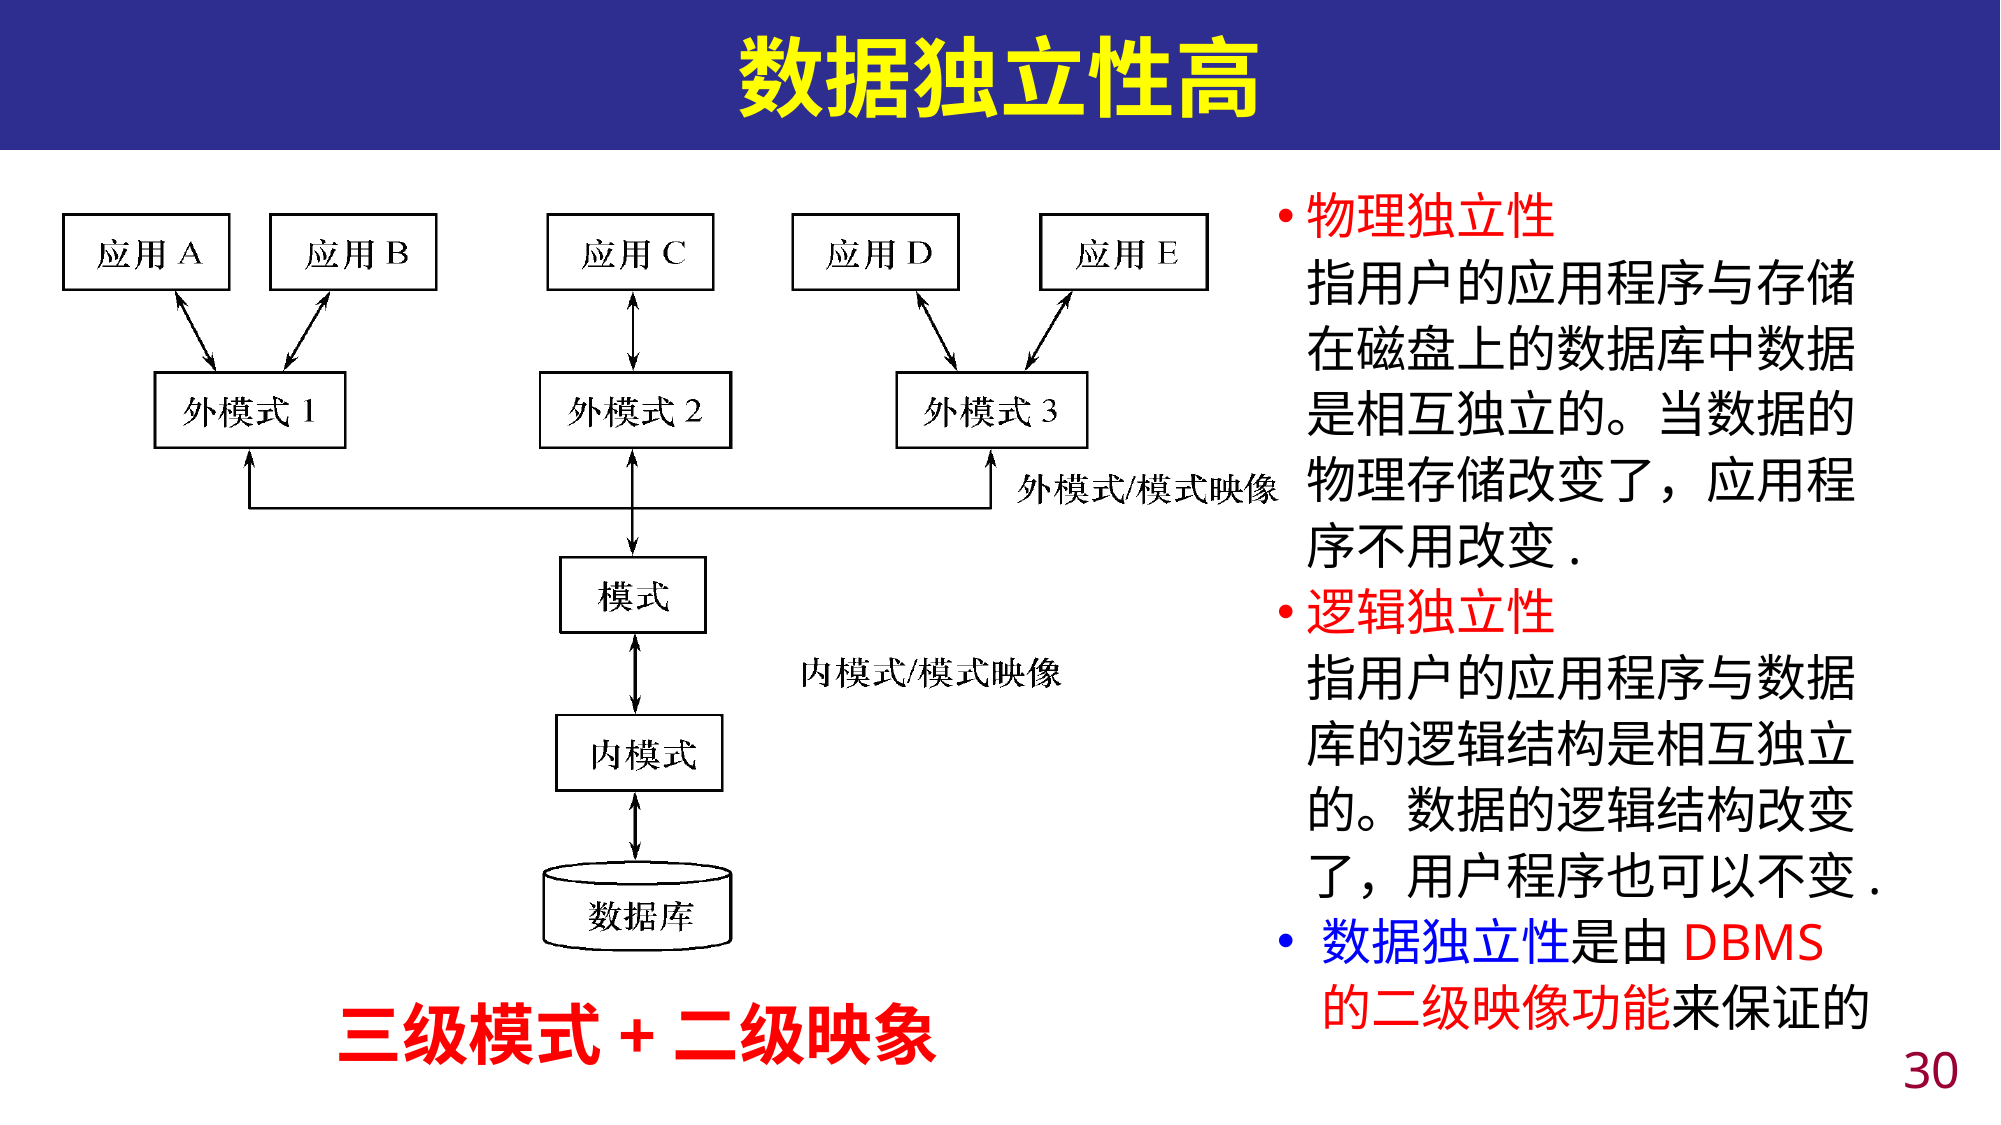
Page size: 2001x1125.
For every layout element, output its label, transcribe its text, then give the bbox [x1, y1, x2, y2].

title 数据独立性高 [0, 0, 2000, 150]
text_box 三级模式+二级映象 [137, 985, 1138, 1080]
text_box 物理独立性 指用户的应用程序与存储在磁盘上的数据库中数据是相互独立的。当数据的物理存储改变了，应用程序不用改变. 逻辑独立性 指用户的应用程序与数据库的逻辑结构是相互独立的。数据的逻辑结构改变了，用户程序也可以不变. 数据独立性是由DBMS的二级映像功能来保证的 [1262, 171, 1901, 1044]
slide_number 29 [1550, 1048, 1975, 1096]
picture [62, 213, 1281, 952]
